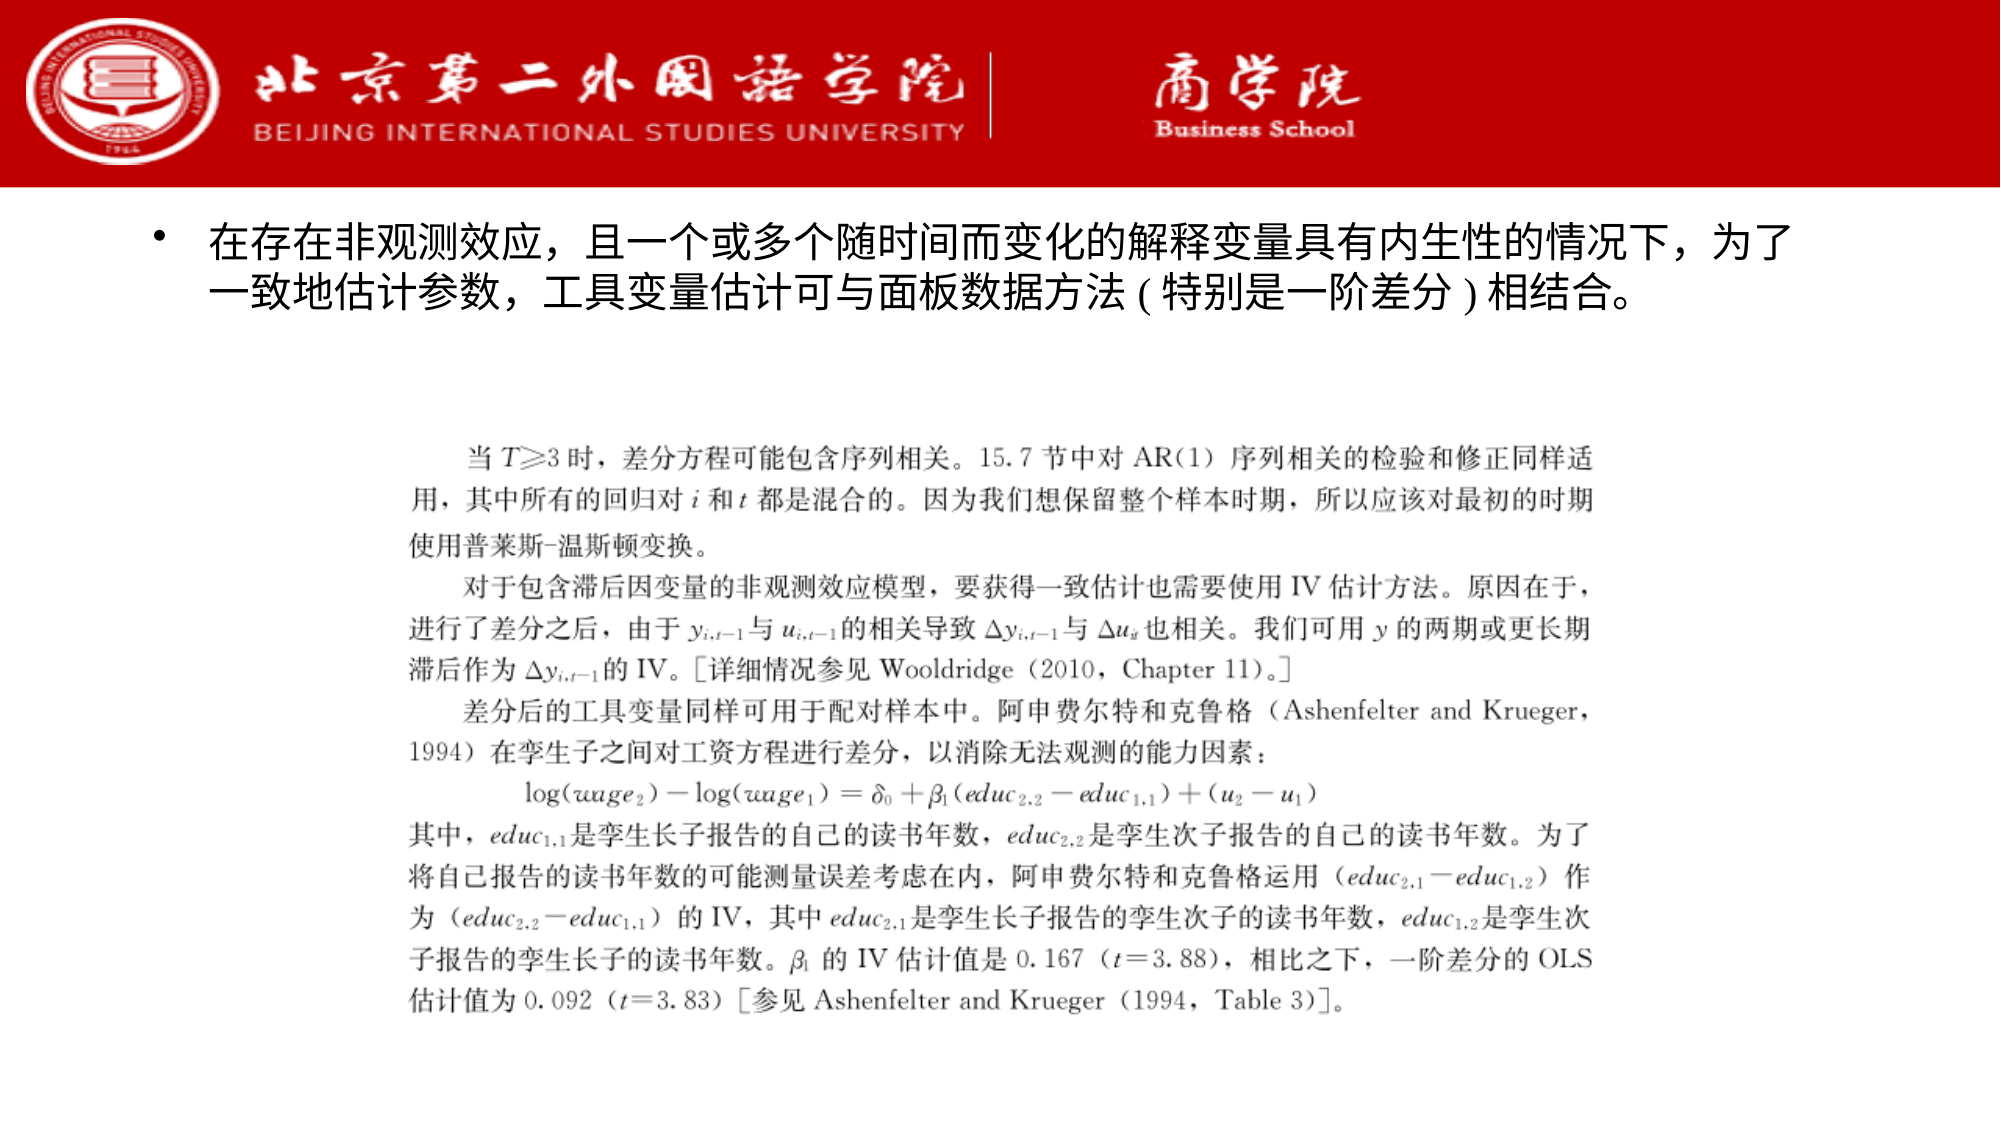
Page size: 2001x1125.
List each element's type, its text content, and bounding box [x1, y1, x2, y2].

picture [388, 432, 1612, 1024]
list 在存在非观测效应，且一个或多个随时间而变化的解释变量具有内生性的情况下，为了一致地估计参数，工具变量估计可与面板数据方法(特别是一阶差分)相结合。 [137, 208, 1838, 884]
picture [26, 18, 1693, 165]
